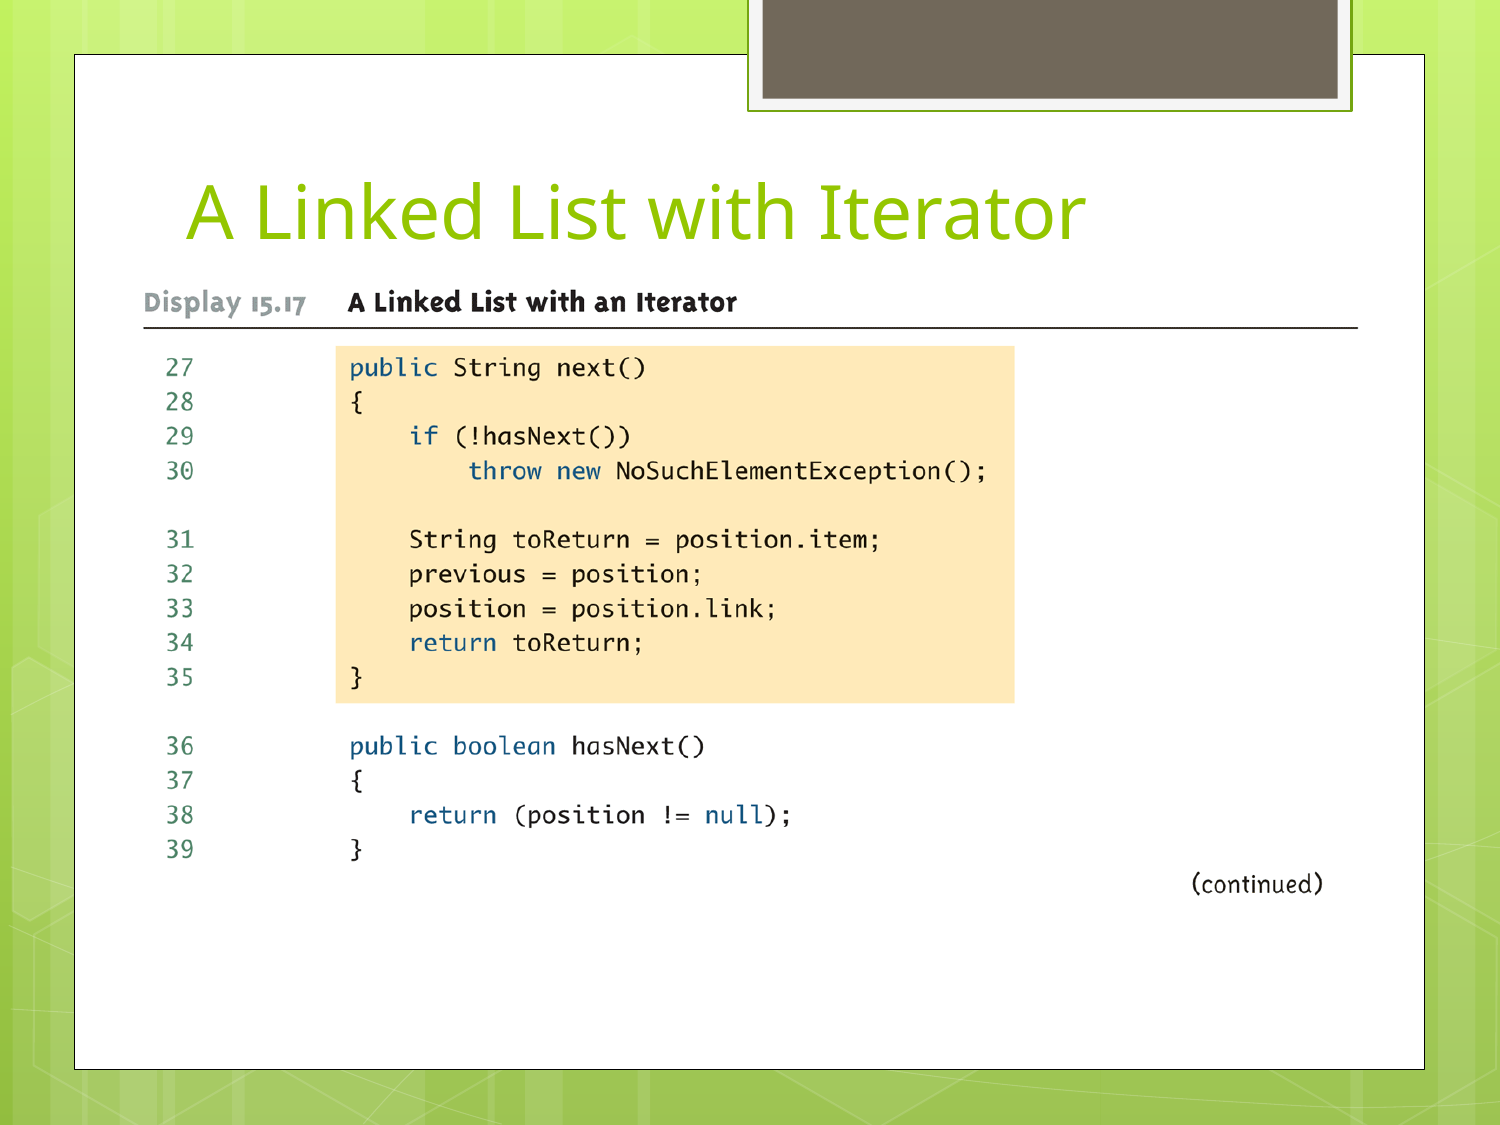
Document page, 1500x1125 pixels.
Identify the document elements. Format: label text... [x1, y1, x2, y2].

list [112, 274, 1388, 911]
title A Linked List with Iterator [171, 75, 1324, 263]
